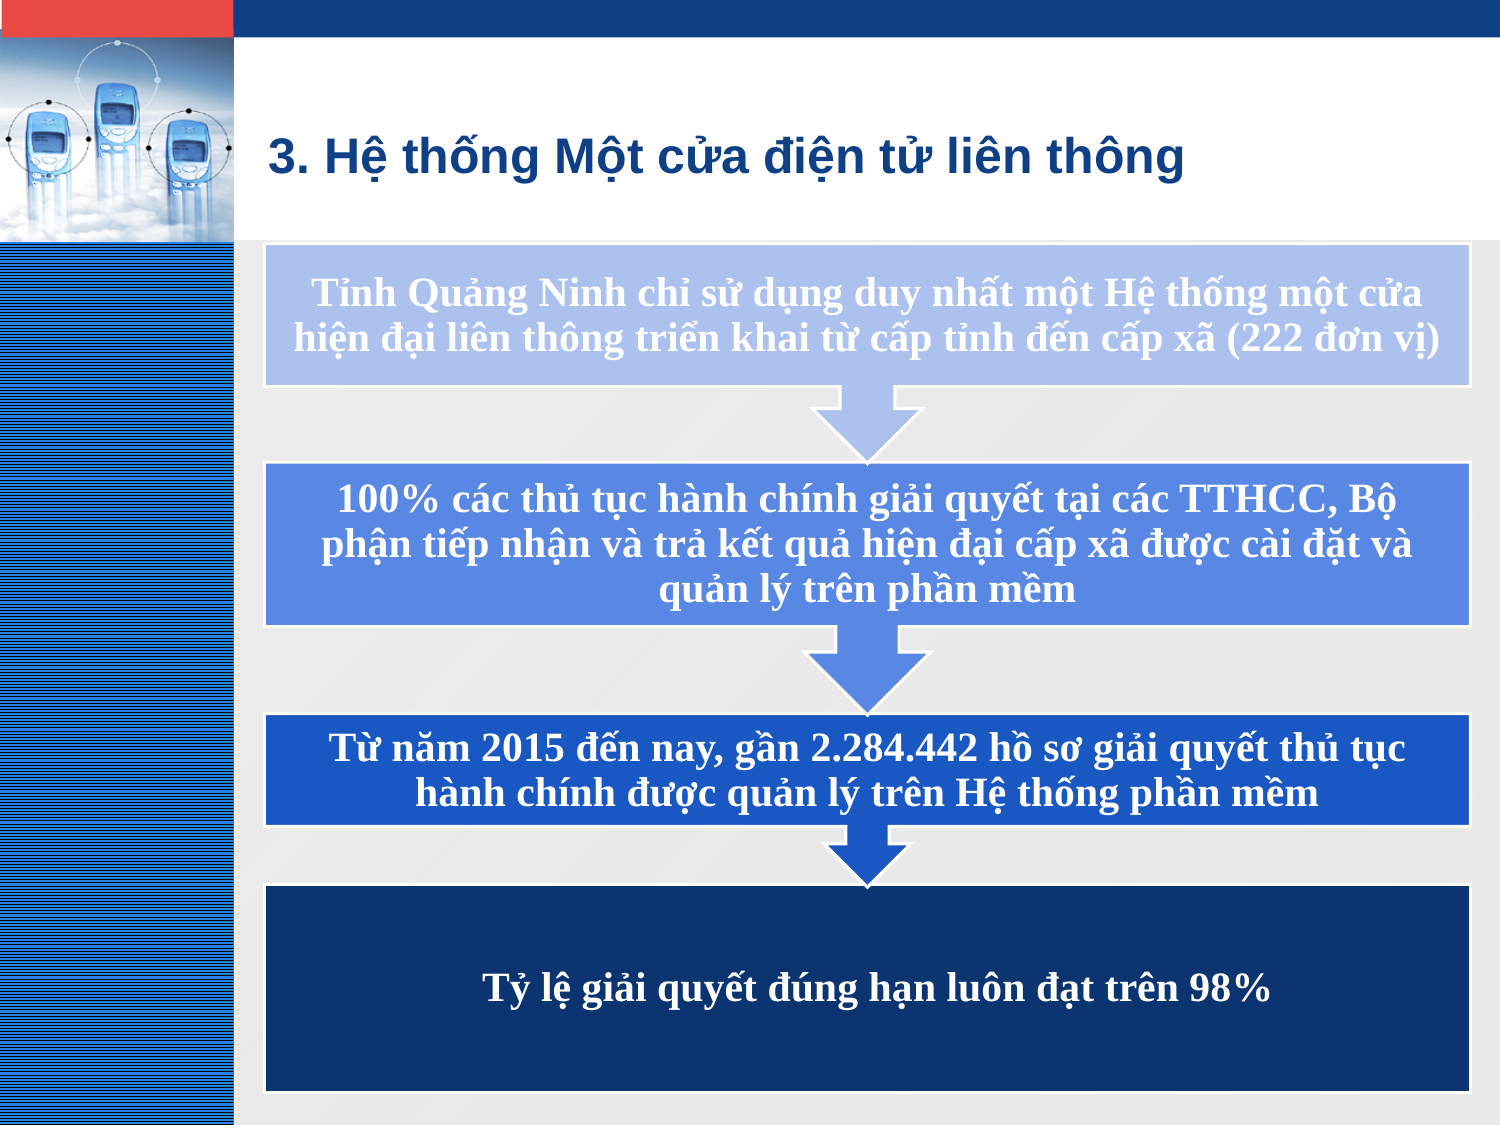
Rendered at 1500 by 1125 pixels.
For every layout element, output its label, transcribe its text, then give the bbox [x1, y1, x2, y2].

title 3. Hệ thống Một cửa điện tử liên thông [253, 113, 1415, 194]
picture [0, 29, 234, 242]
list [264, 243, 1471, 1094]
